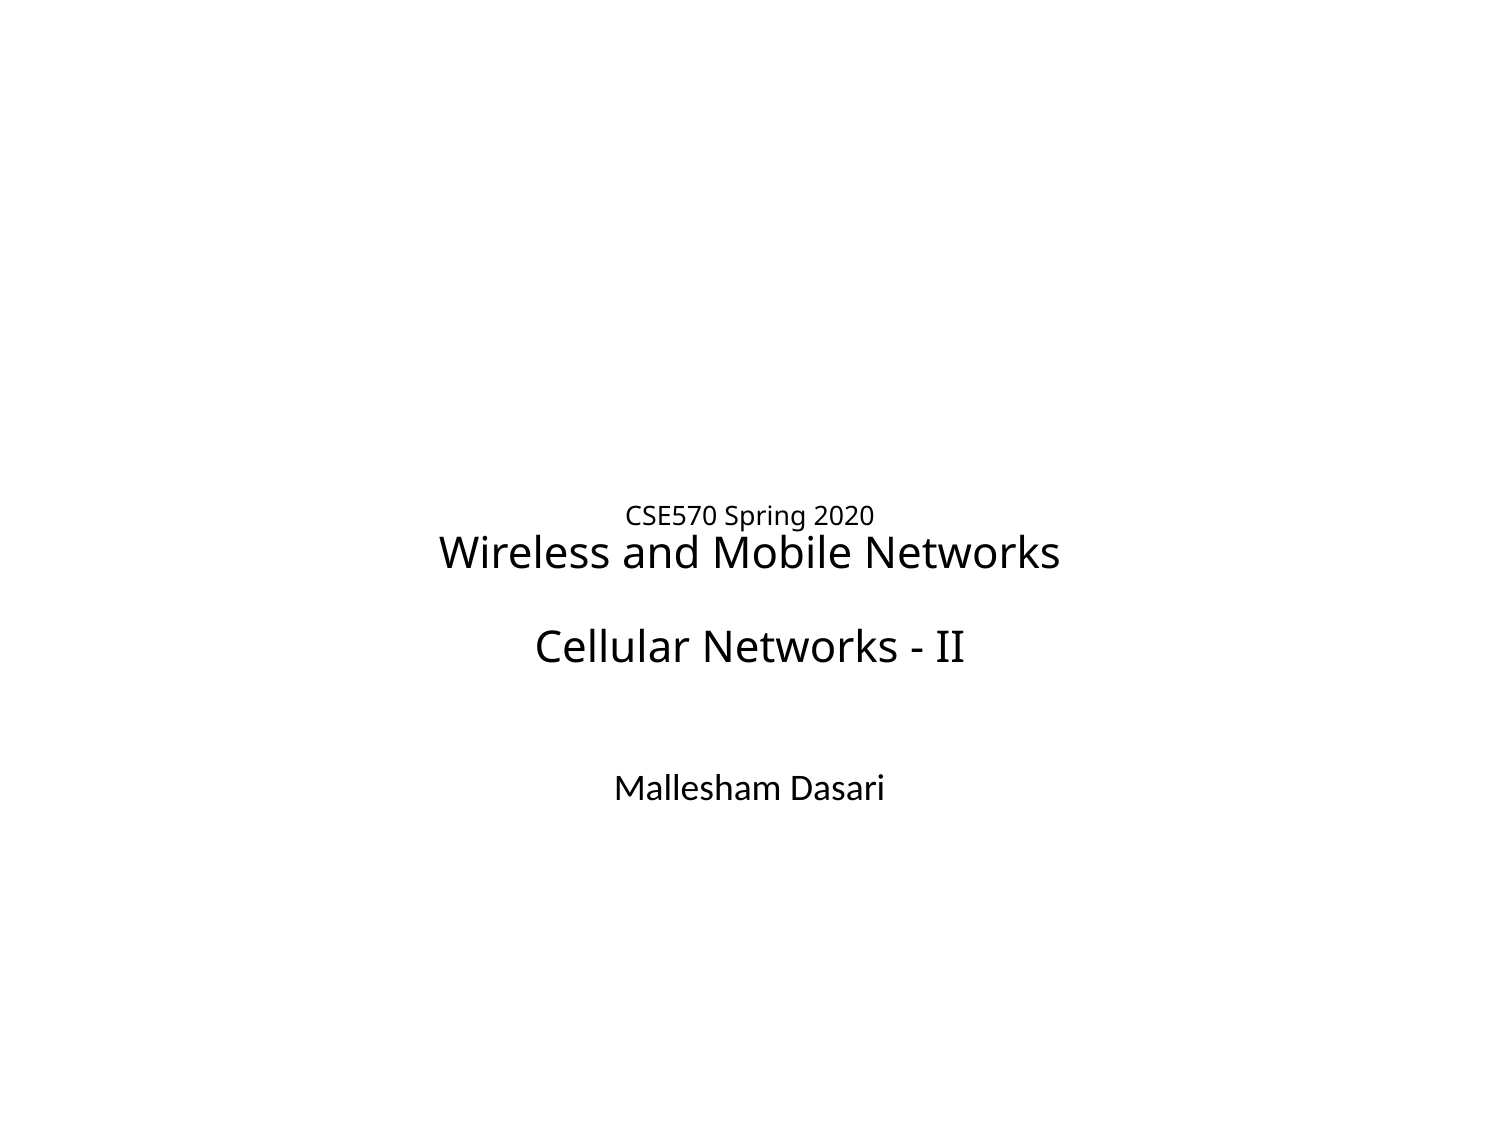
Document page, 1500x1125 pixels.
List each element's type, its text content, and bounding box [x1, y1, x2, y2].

title CSE570 Spring 2020 Wireless and Mobile Networks Cellular Networks - II [0, 493, 1500, 680]
text_box Mallesham Dasari [599, 755, 901, 816]
